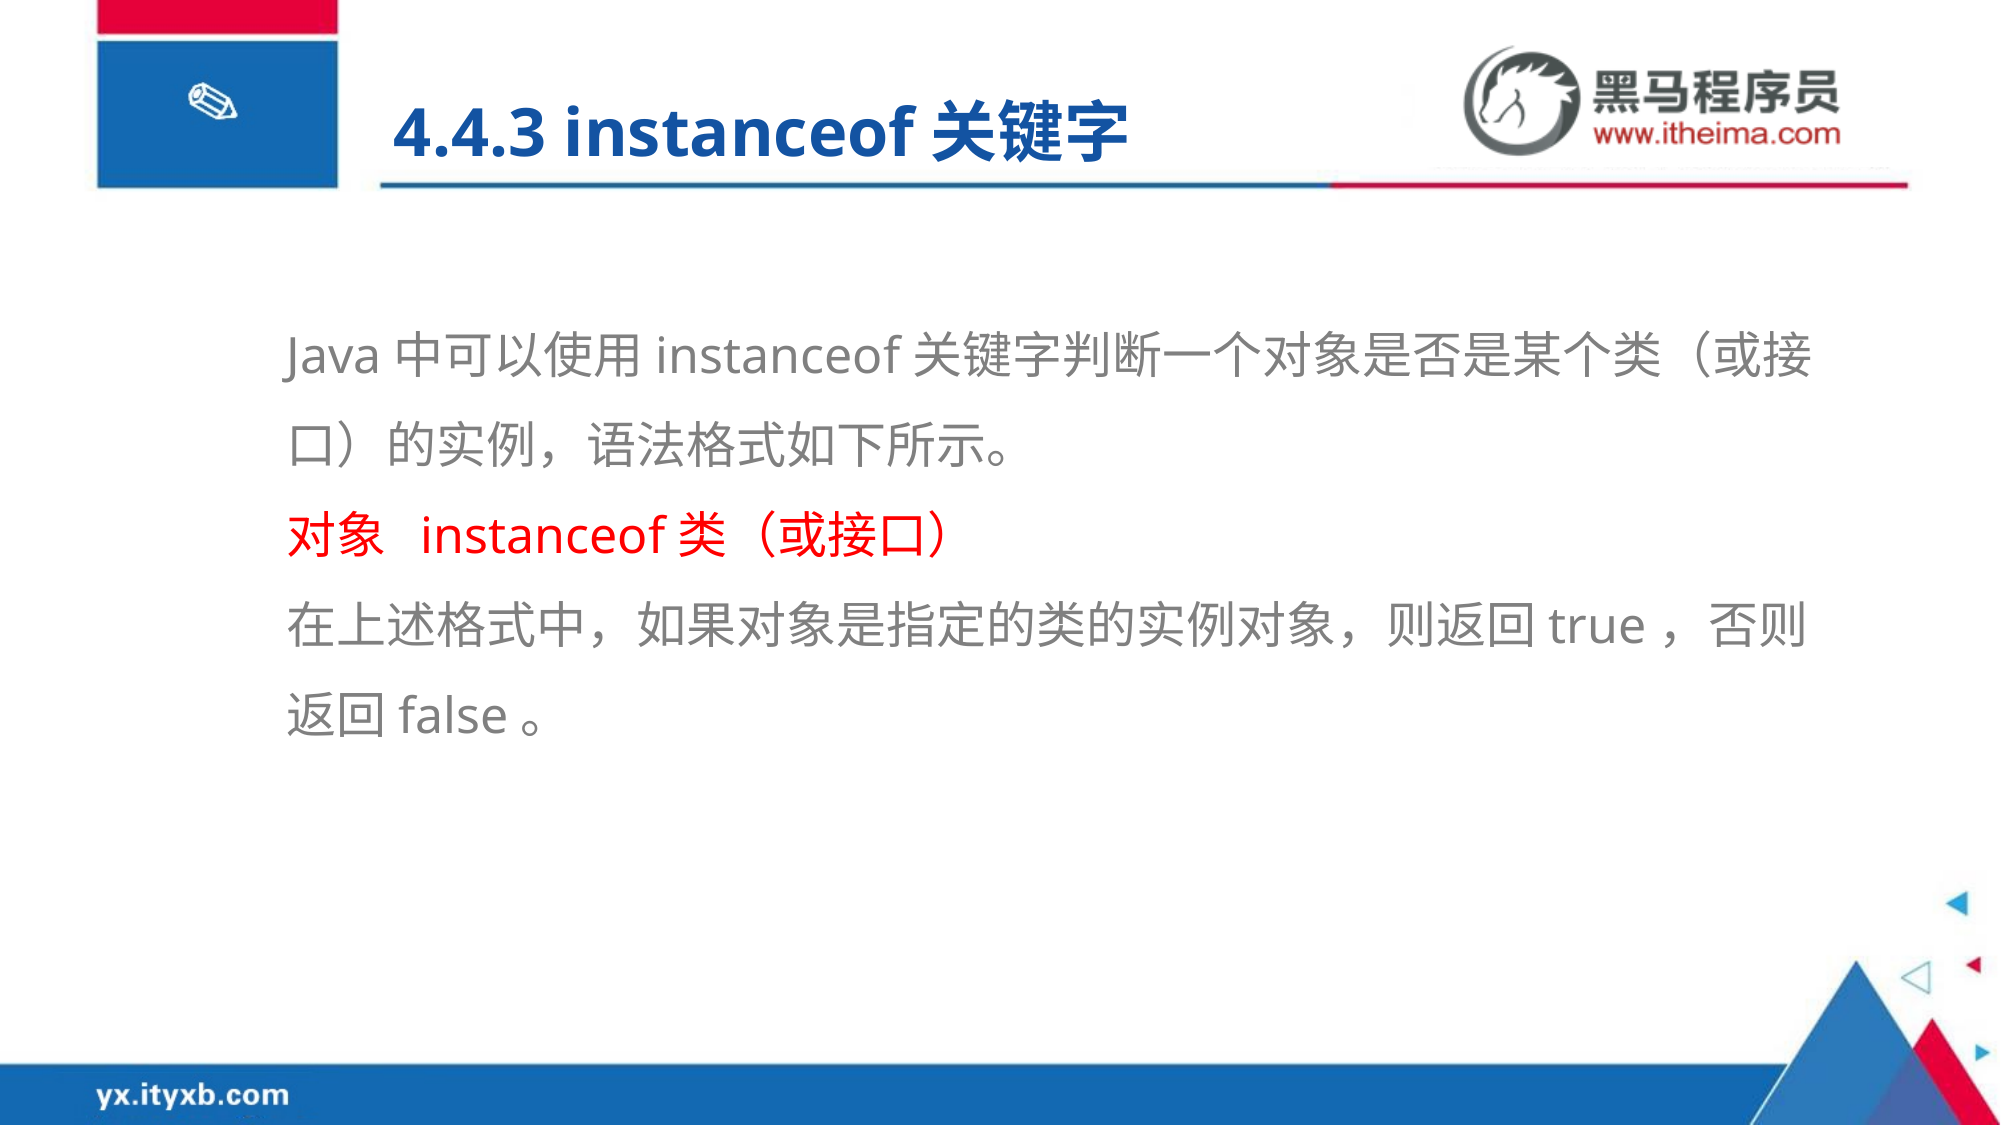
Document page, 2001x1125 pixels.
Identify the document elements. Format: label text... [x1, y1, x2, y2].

text_box Java中可以使用instanceof关键字判断一个对象是否是某个类（或接口）的实例，语法格式如下所示。 对象 instanceof类（或接口） 在上述格式中，如果对象是指定的类的实例对象，则返回true，否则返回false。 [271, 286, 1829, 774]
picture [0, 0, 2001, 1125]
text_box 4.4.3 instanceof关键字 [379, 82, 1279, 177]
